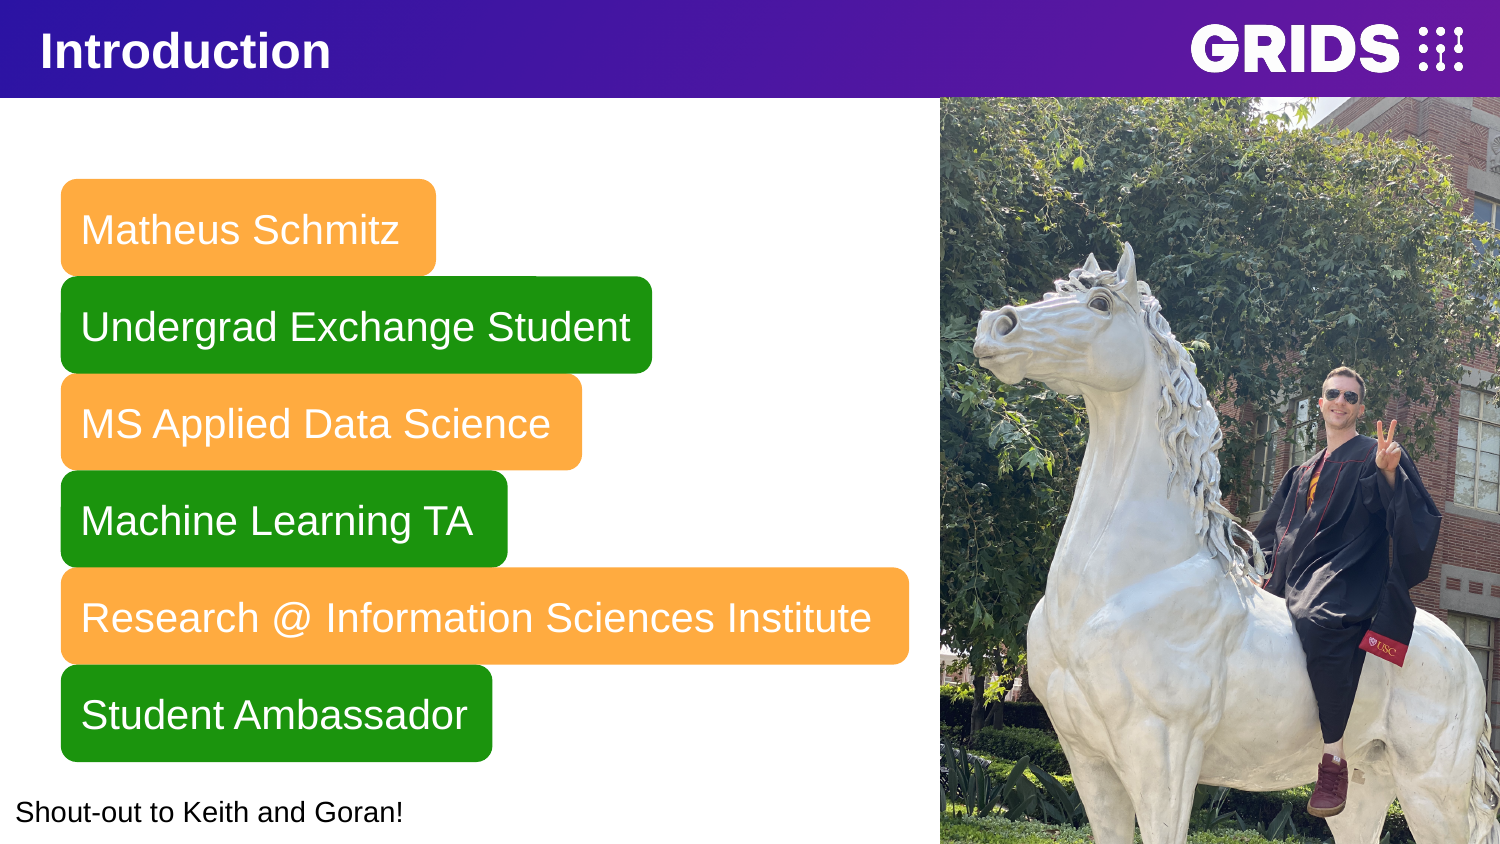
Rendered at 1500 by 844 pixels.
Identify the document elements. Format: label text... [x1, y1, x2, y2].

text_box Research @ Information Sciences Institute [60, 567, 910, 665]
text_box MS Applied Data Science [60, 374, 583, 471]
text_box Matheus Schmitz [60, 178, 437, 276]
text_box Undergrad Exchange Student [60, 276, 653, 374]
text_box Machine Learning TA [60, 470, 508, 567]
picture [0, 0, 1500, 844]
text_box Shout-out to Keith and Goran! [0, 778, 876, 843]
text_box Student Ambassador [60, 664, 493, 763]
